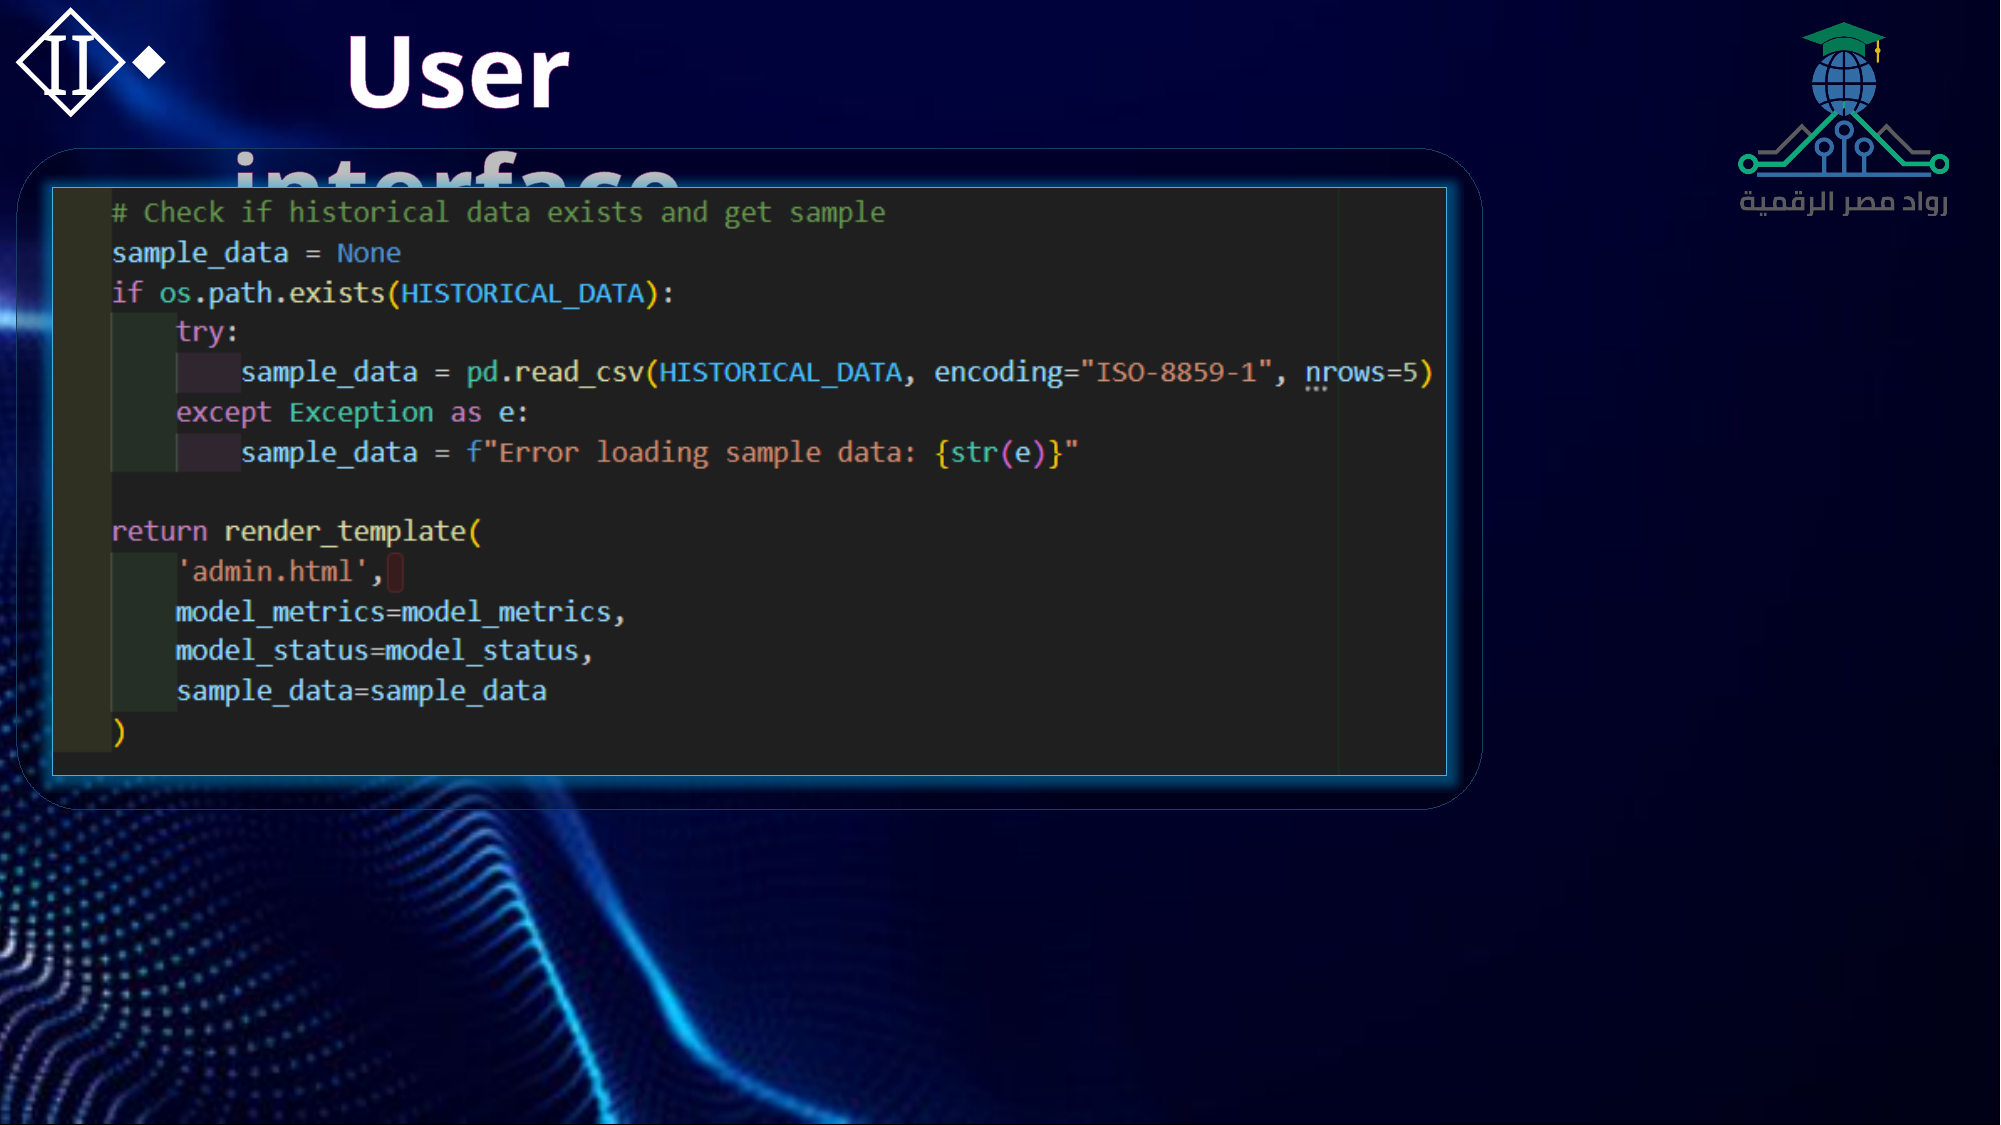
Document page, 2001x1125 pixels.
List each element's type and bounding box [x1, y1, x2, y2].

picture [0, 0, 2000, 1124]
text_box [16, 3, 163, 121]
